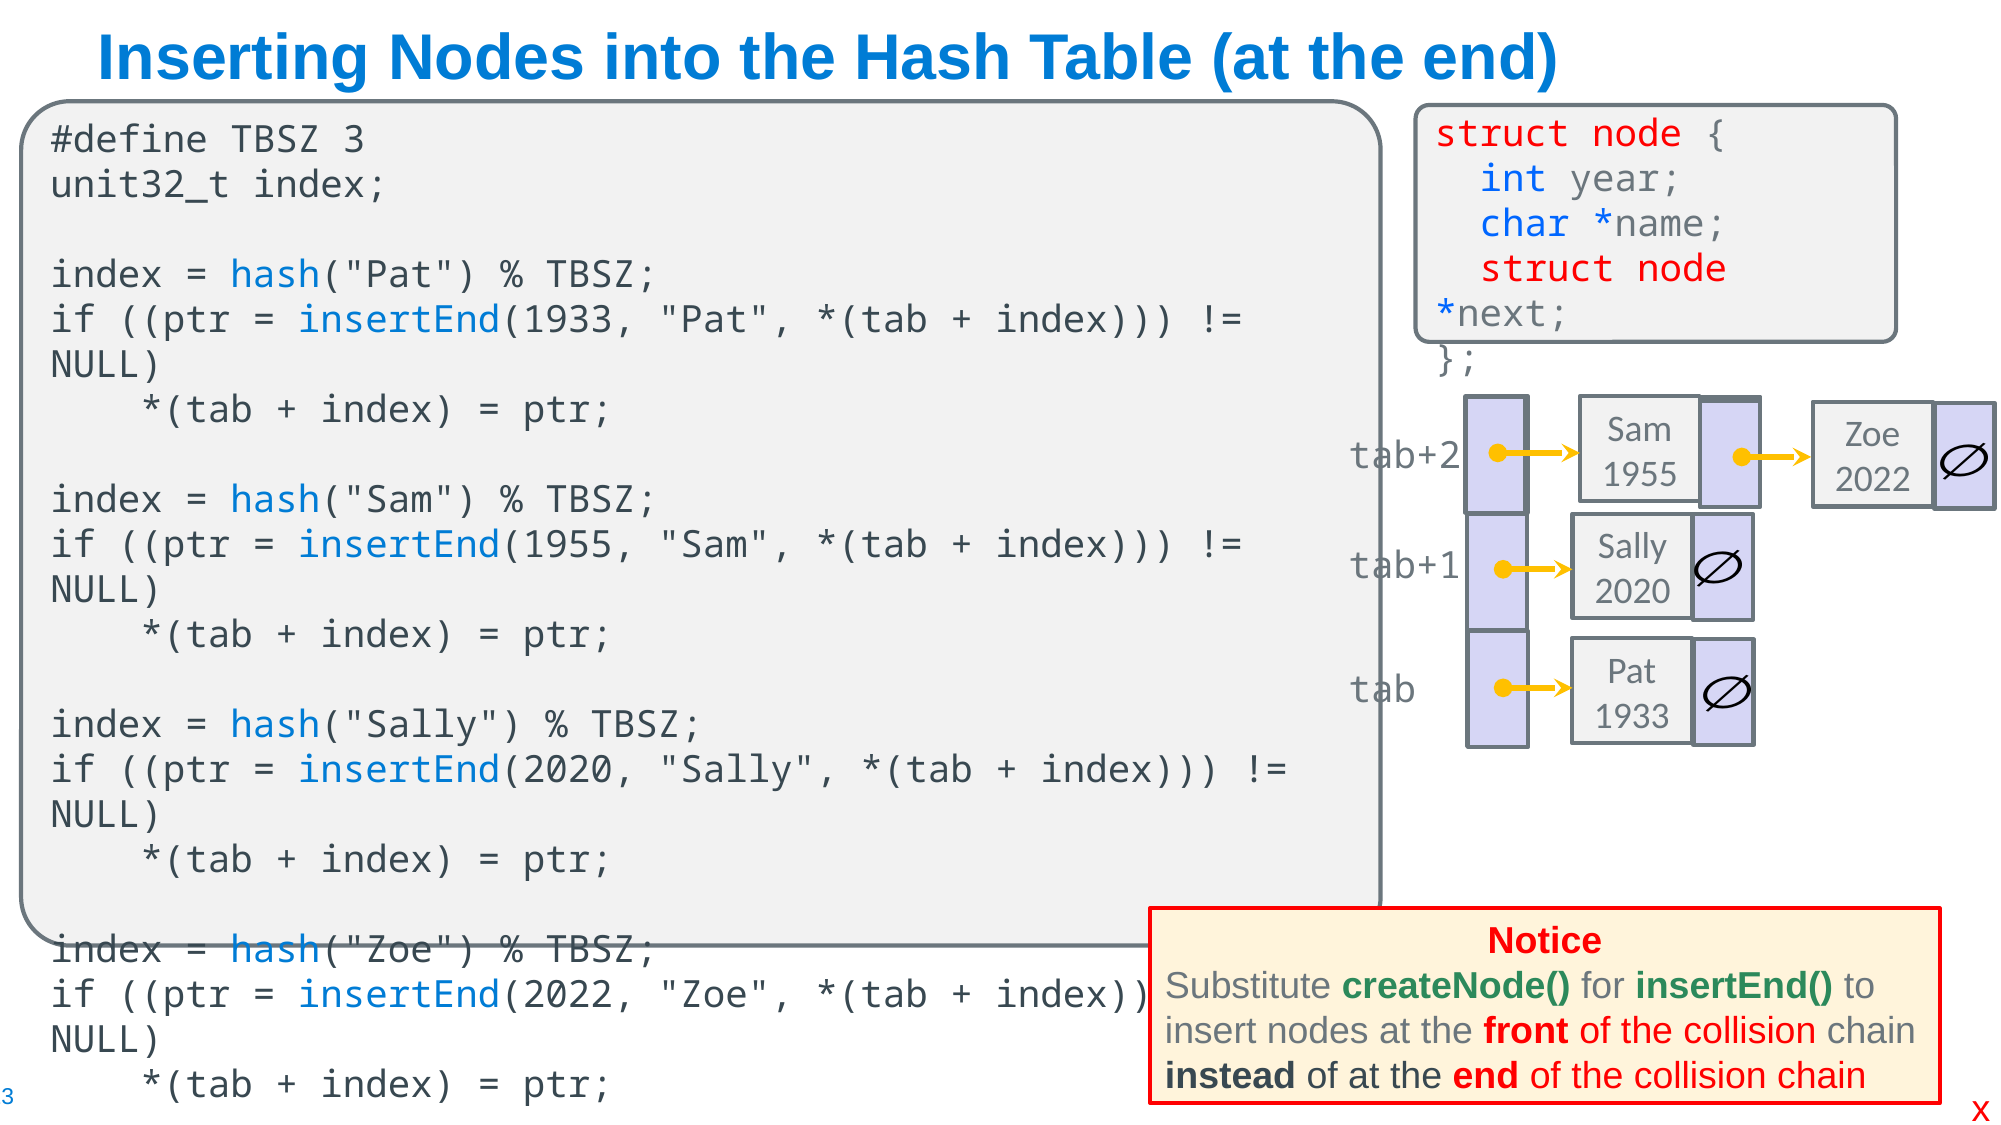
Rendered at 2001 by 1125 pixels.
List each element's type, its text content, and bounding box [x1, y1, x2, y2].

title Inserting Nodes into the Hash Table (at the end) [82, 19, 1886, 102]
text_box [1465, 396, 1761, 513]
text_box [1467, 513, 1753, 630]
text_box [1467, 631, 1758, 748]
text_box x [1956, 1076, 2000, 1125]
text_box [1699, 401, 1995, 509]
text_box #define TBSZ 3 unit32_t index; index = hash("Pat") % TBSZ; if ((ptr = insertEnd(1933, "Pat", *(tab + index))) != NULL) *(tab + index) = ptr; index = hash("Sam") % TBSZ; if ((ptr = insertEnd(1955, "Sam", *(tab + index))) != NULL) *(tab + index) = ptr; index = hash("Sally") % TBSZ; if ((ptr = insertEnd(2020, "Sally", *(tab + index))) != NULL) *(tab + index) = ptr; index = hash("Zoe") % TBSZ; if ((ptr = insertEnd(2022, "Zoe", *(tab + index))) != NULL) *(tab + index) = ptr; [21, 101, 1381, 946]
text_box tab+2 tab+1 tab [1333, 423, 1466, 718]
text_box struct node { int year; char *name; struct node *next; }; [1415, 104, 1897, 342]
text_box Notice Substitute createNode() for insertEnd() to insert nodes at the front of the collision chain instead of at the end of the collision chain [1150, 908, 1940, 1104]
